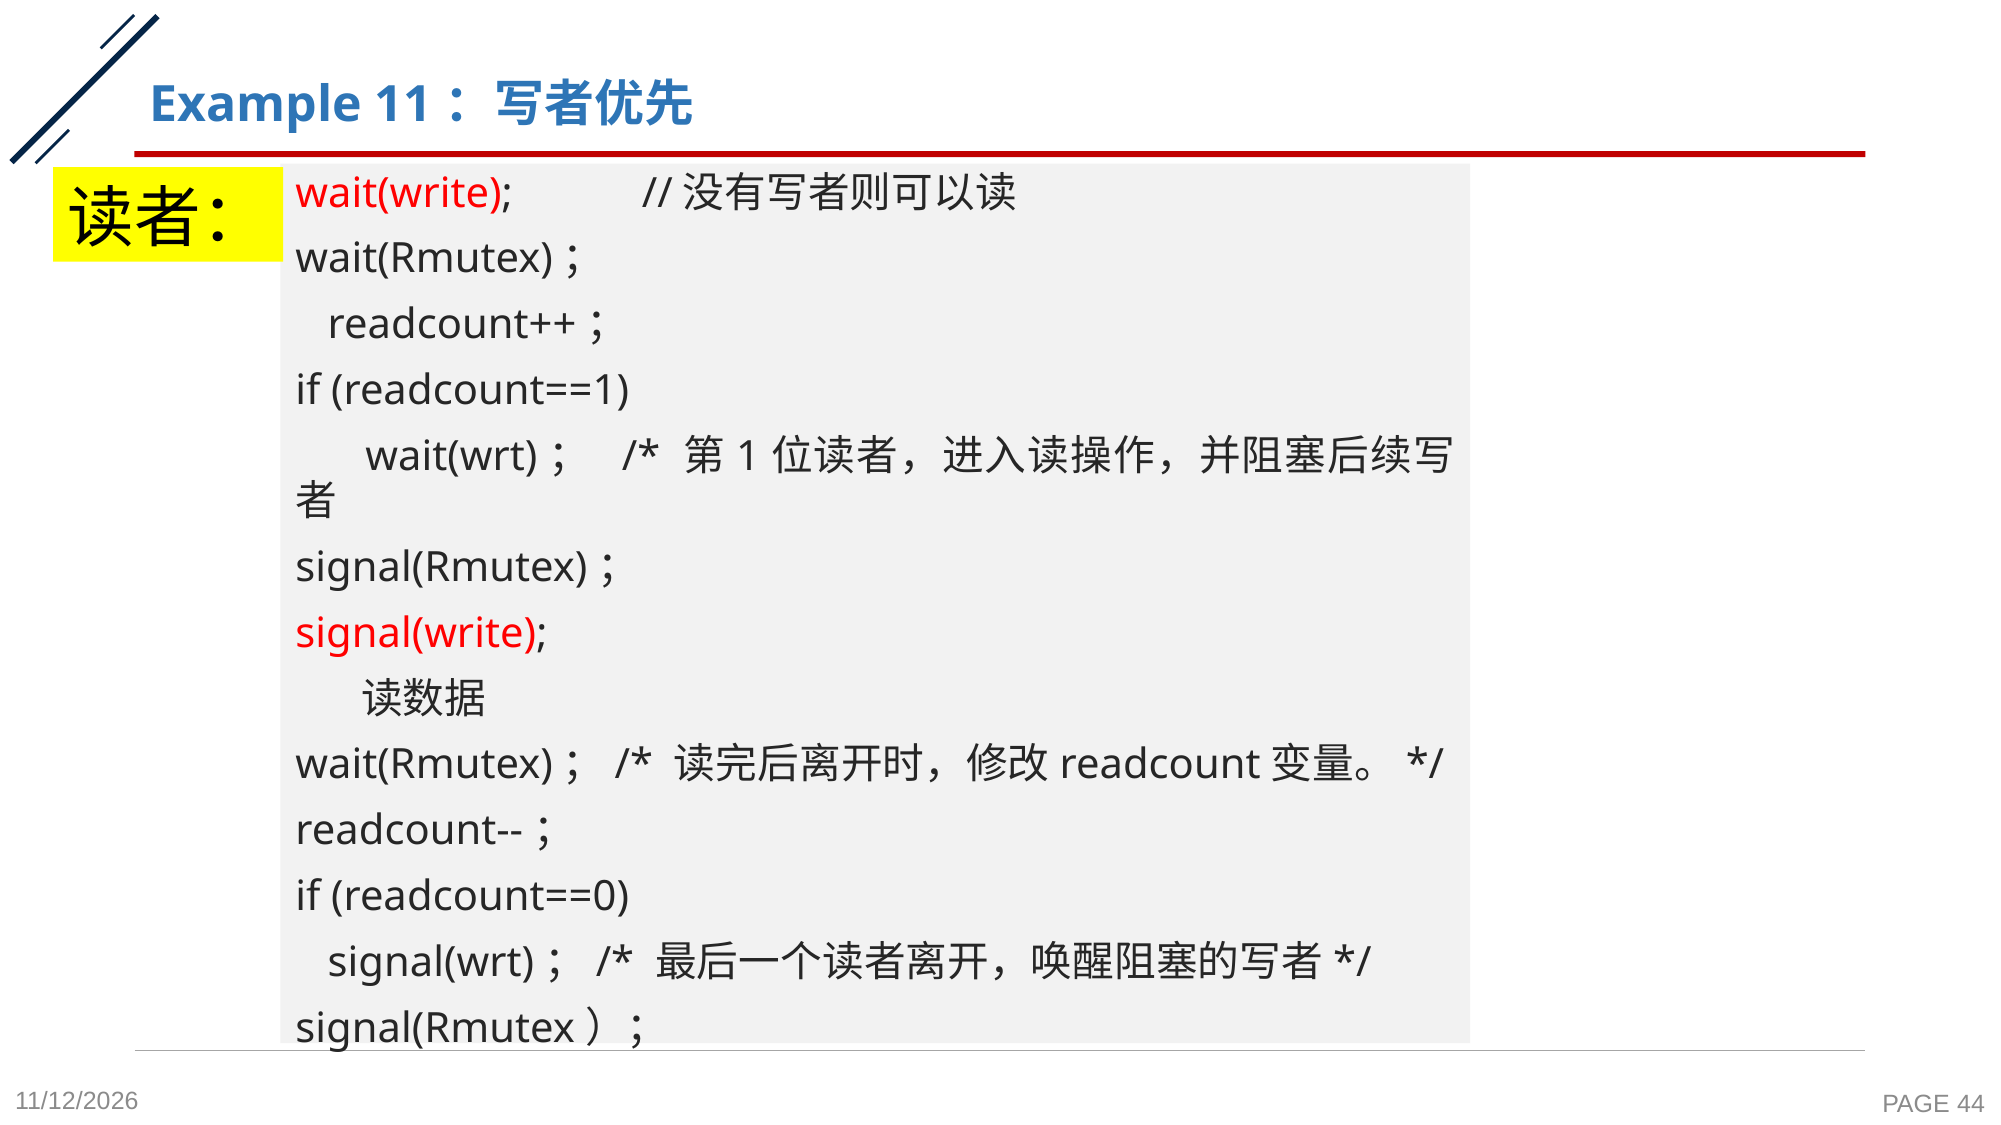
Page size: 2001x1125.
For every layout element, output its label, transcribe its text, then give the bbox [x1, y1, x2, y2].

slide_number PAGE 44 [1783, 1077, 2000, 1125]
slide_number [0, 1073, 178, 1125]
list wait(write); //没有写者则可以读 wait(Rmutex)； readcount++； if (readcount==1) wait(wrt)； /* 第1位读者，进入读操作，并阻塞后续写者 signal(Rmutex)； signal(write); 读数据 wait(Rmutex)；/* 读完后离开时，修改readcount变量。*/ readcount--； if (readcount==0) signal(wrt)；/* 最后一个读者离开，唤醒阻塞的写者*/ signal(Rmutex）； [280, 163, 1471, 1044]
title Example 11：写者优先 [134, 59, 1866, 150]
text_box 读者： [53, 167, 284, 262]
